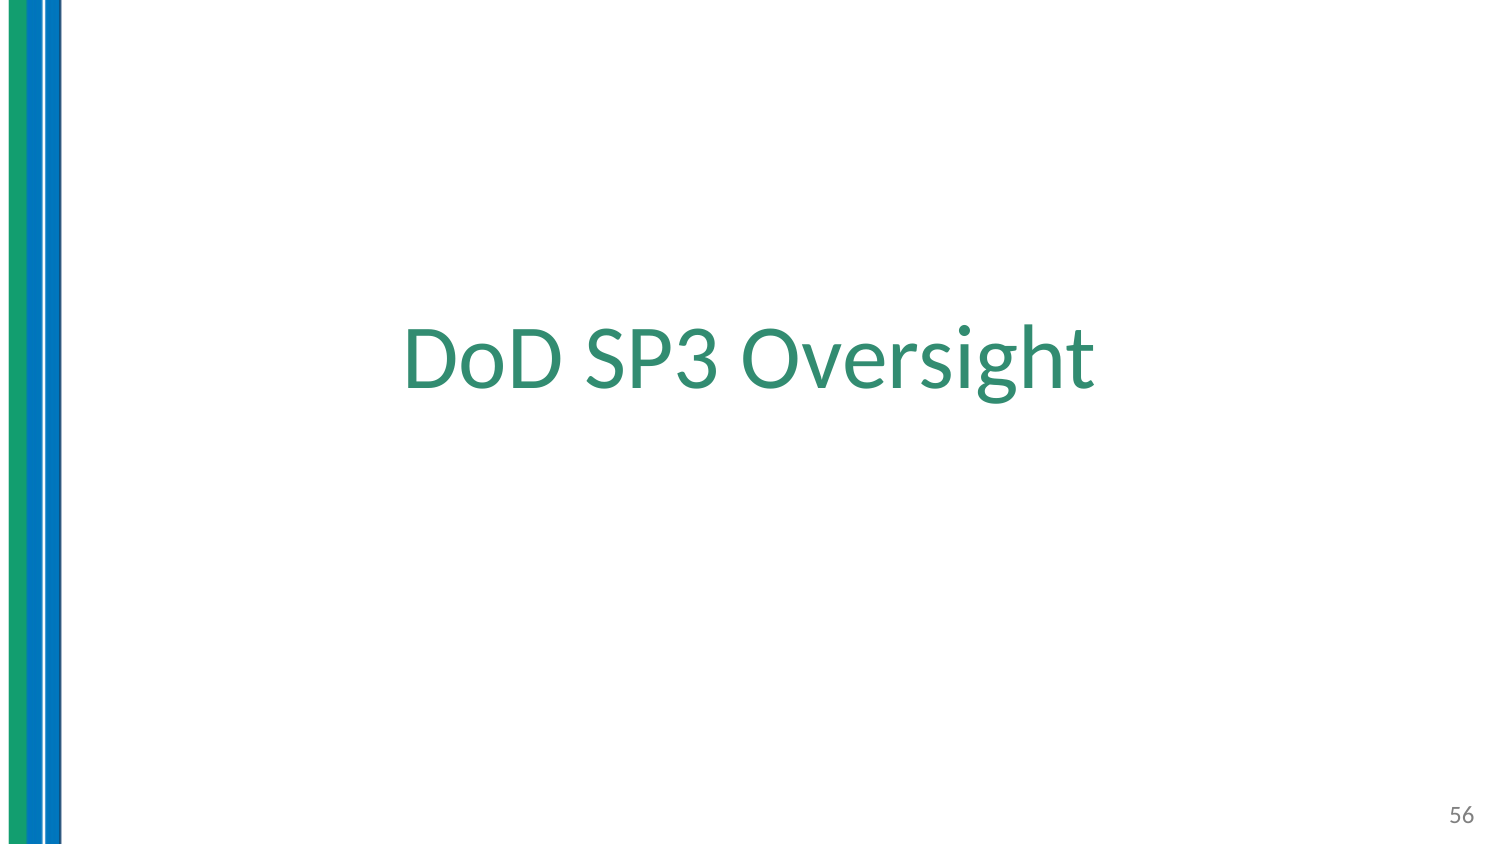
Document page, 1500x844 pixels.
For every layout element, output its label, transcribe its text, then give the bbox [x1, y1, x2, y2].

title DoD SP3 Oversight [75, 281, 1425, 423]
picture [0, 0, 26, 844]
picture [29, 0, 1500, 844]
